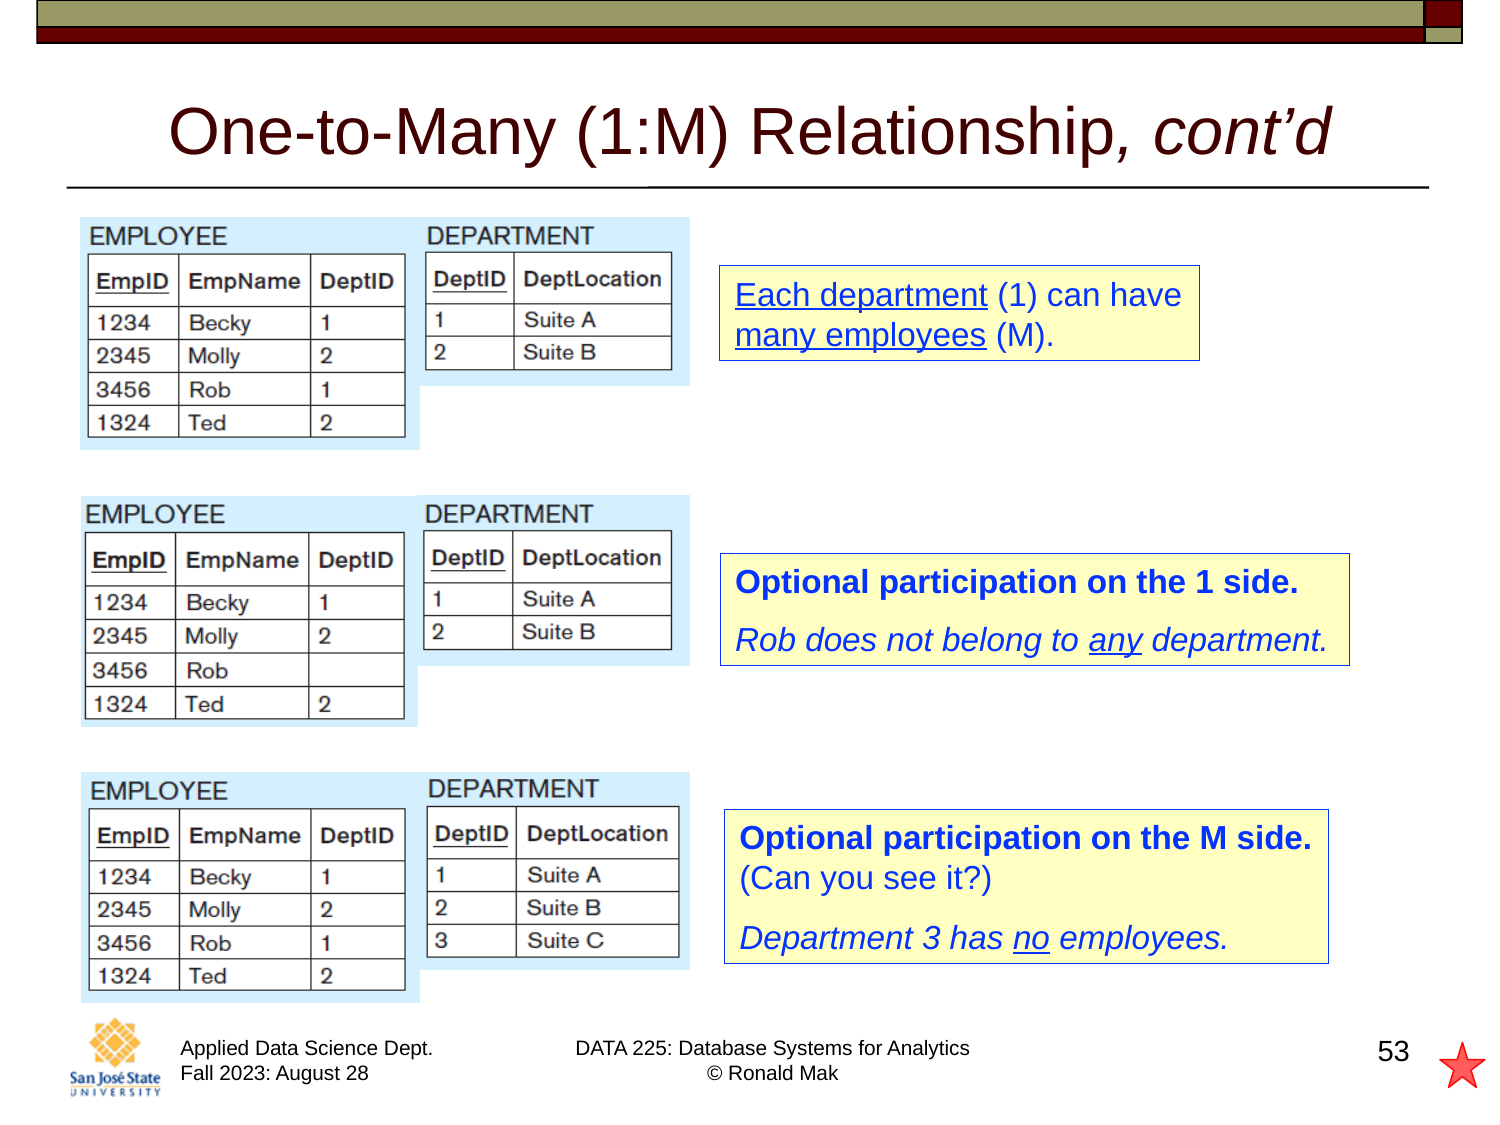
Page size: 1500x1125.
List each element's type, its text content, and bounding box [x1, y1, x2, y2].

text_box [81, 495, 1351, 727]
text_box [1439, 1042, 1485, 1088]
text_box Each department (1) can have many employees (M). [719, 265, 1200, 361]
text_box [80, 217, 691, 451]
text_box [80, 772, 1334, 1003]
slide_number 53 [1112, 1025, 1425, 1100]
picture [60, 1012, 166, 1112]
title One-to-Many (1:M) Relationship, cont’d [75, 67, 1425, 175]
